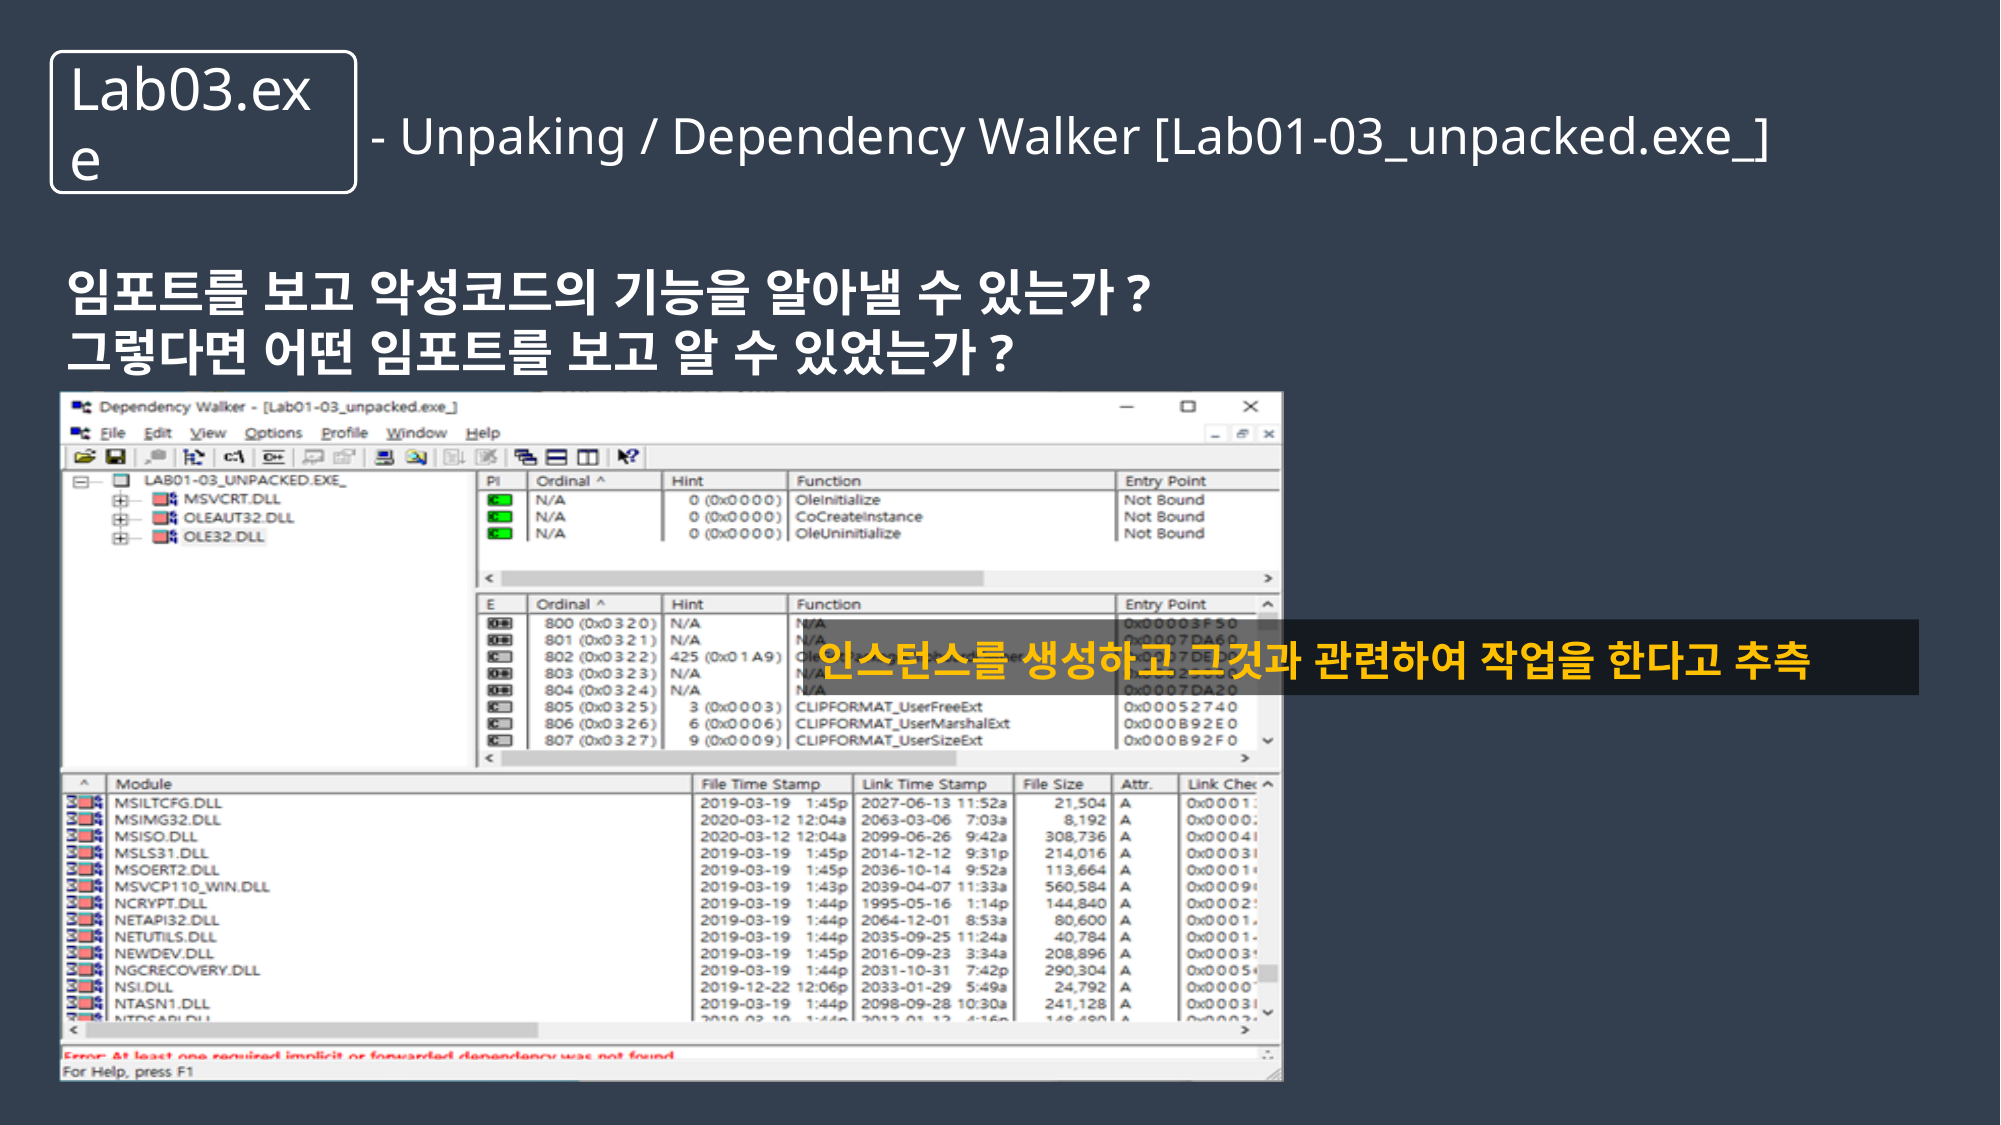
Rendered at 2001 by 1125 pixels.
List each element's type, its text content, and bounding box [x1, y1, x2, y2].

text_box 인스턴스를 생성하고 그것과 관련하여 작업을 한다고 추측 [1284, 627, 1896, 693]
text_box Lab03.exe [50, 50, 357, 194]
text_box - Unpaking / Dependency Walker [Lab01-03_unpacked.exe_] [355, 96, 1816, 172]
text_box 임포트를 보고 악성코드의 기능을 알아낼 수 있는가? 그렇다면 어떤 임포트를 보고 알 수 있었는가? [51, 253, 1310, 389]
text_box [1284, 619, 1919, 696]
picture [59, 391, 1284, 1082]
